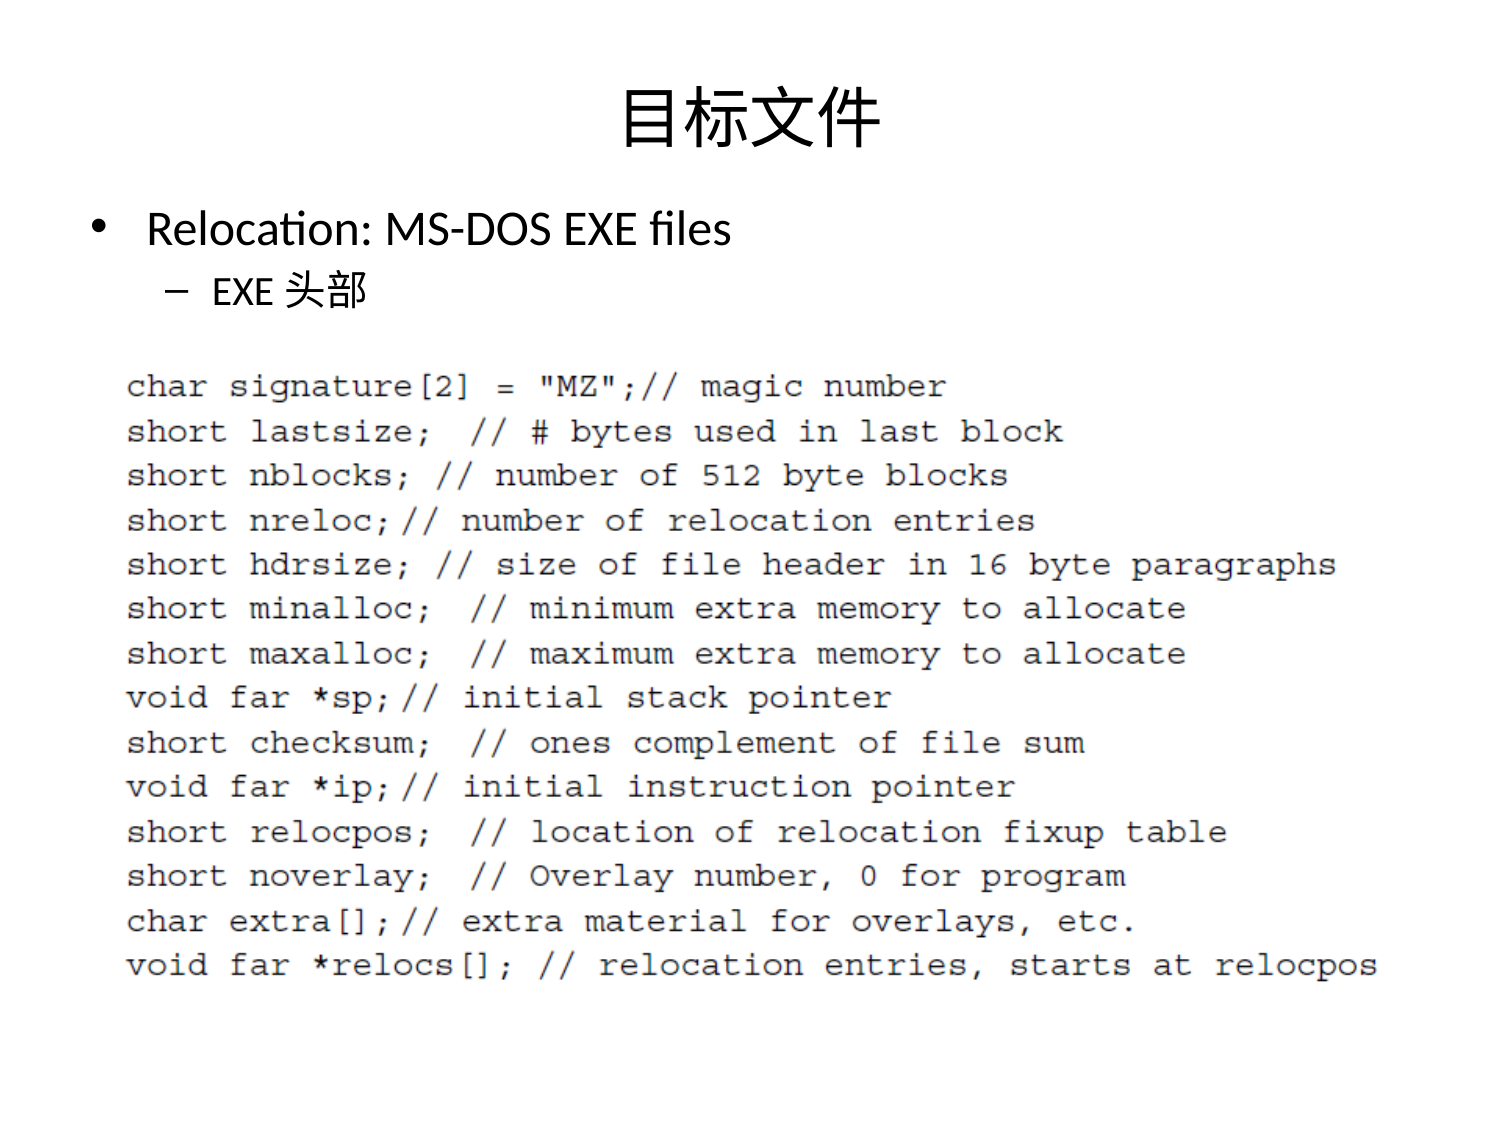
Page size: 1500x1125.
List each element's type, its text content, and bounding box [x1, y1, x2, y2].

title 目标文件 [75, 45, 1425, 187]
picture [112, 362, 1399, 994]
list Relocation: MS-DOS EXE files EXE头部 [75, 187, 1425, 1100]
